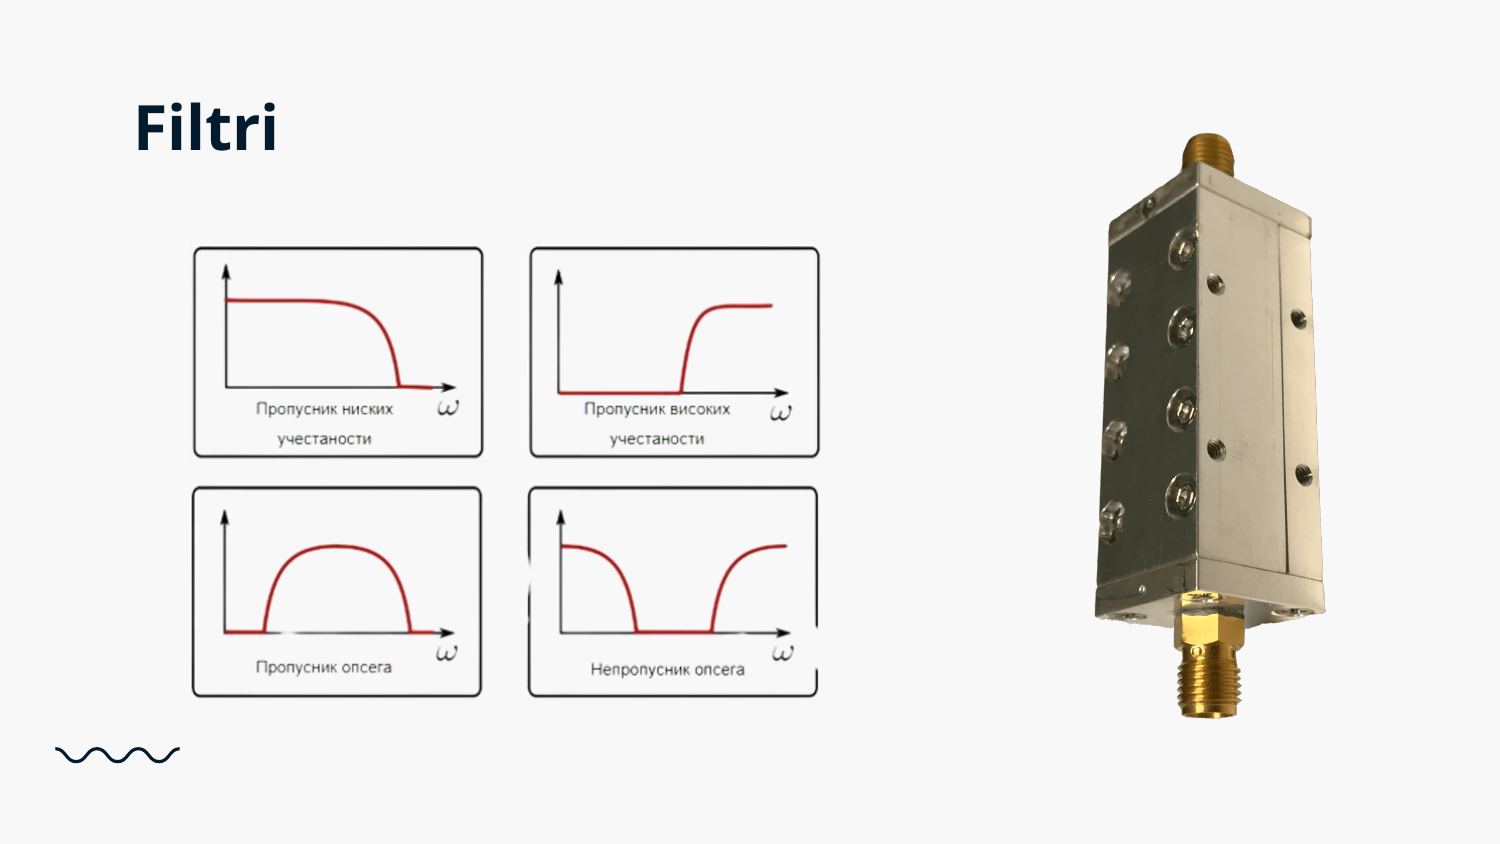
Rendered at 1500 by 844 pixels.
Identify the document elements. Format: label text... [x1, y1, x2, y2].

picture [880, 0, 1500, 844]
picture [190, 235, 822, 708]
title Filtri [118, 72, 920, 182]
